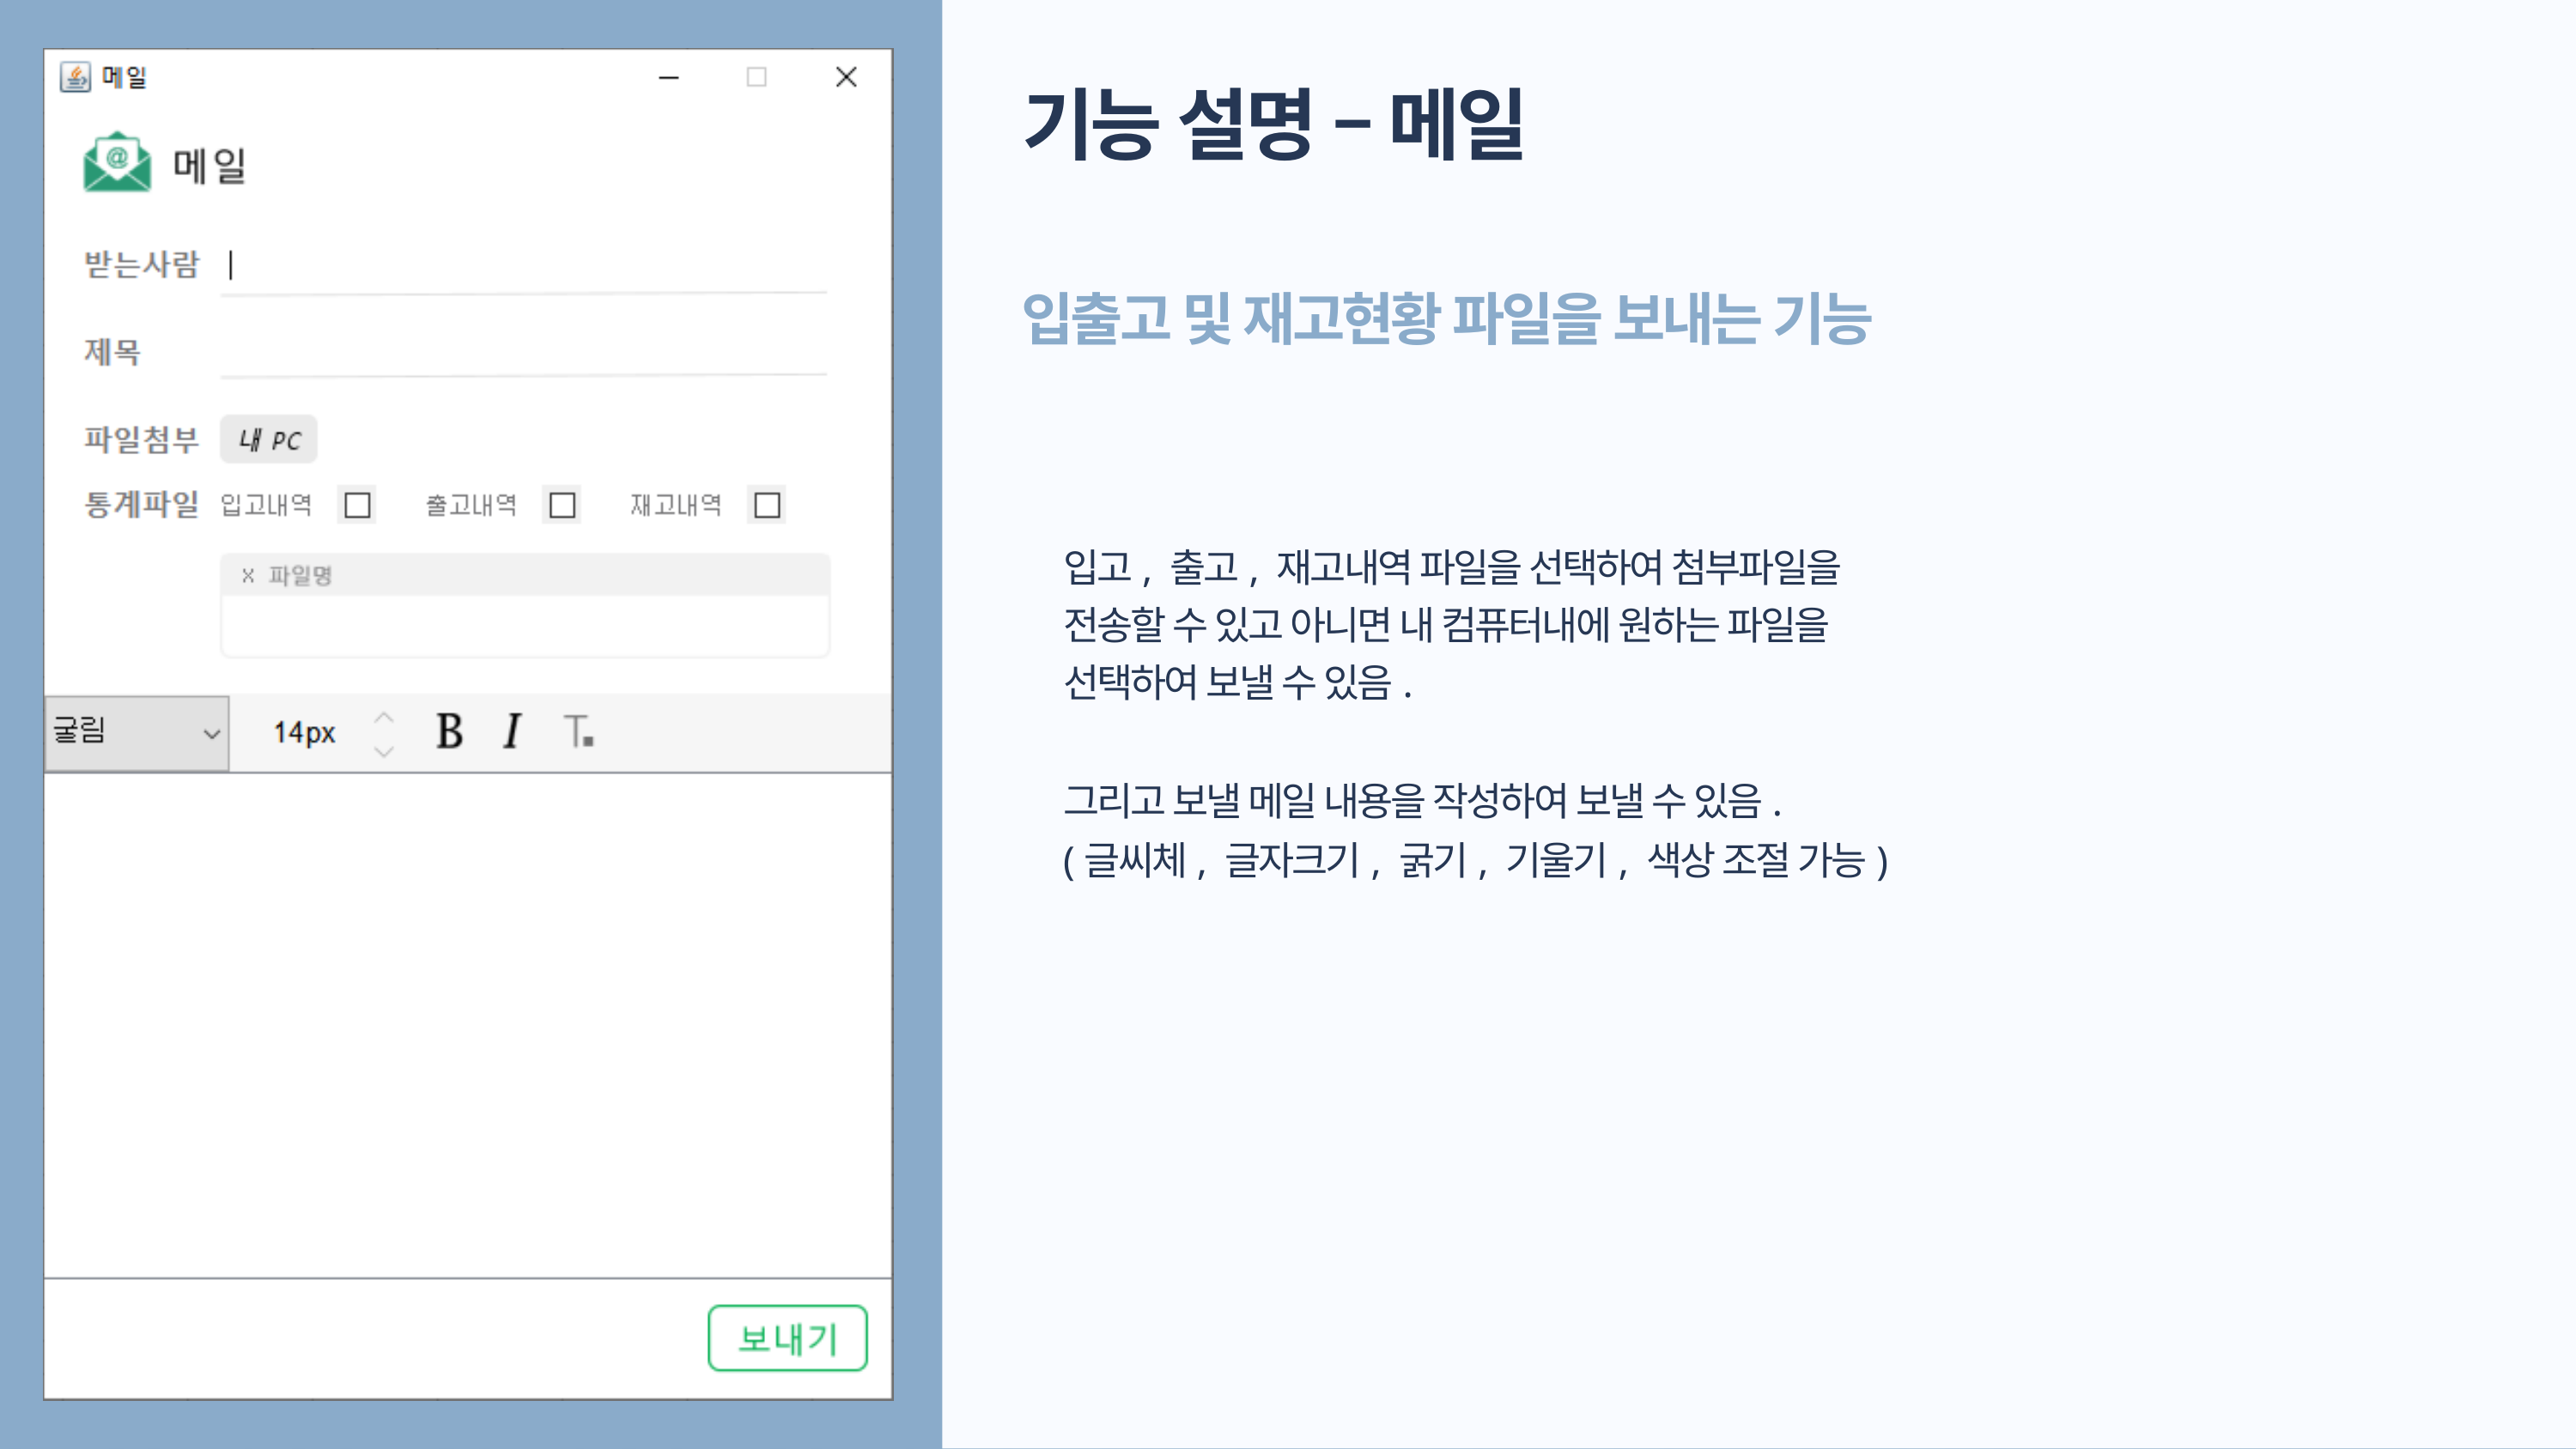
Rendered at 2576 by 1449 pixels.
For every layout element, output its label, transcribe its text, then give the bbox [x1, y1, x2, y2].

text_box 입출고 및 재고현황 파일을 보내는 기능 [1019, 281, 1965, 352]
picture [42, 47, 895, 1401]
text_box 기능 설명 – 메일 [957, 55, 1935, 173]
text_box 입고, 출고, 재고내역 파일을 선택하여 첨부파일을 전송할 수 있고 아니면 내 컴퓨터내에 원하는 파일을 선택하여 보낼 수 있음. 그리고 보낼 메일 내용을 작성하여 보낼 수 있음. (글씨체, 글자크기, 굵기, 기울기, 색상 조절 가능) [1061, 530, 1923, 883]
text_box [0, 0, 942, 1449]
text_box [942, 0, 2576, 1449]
